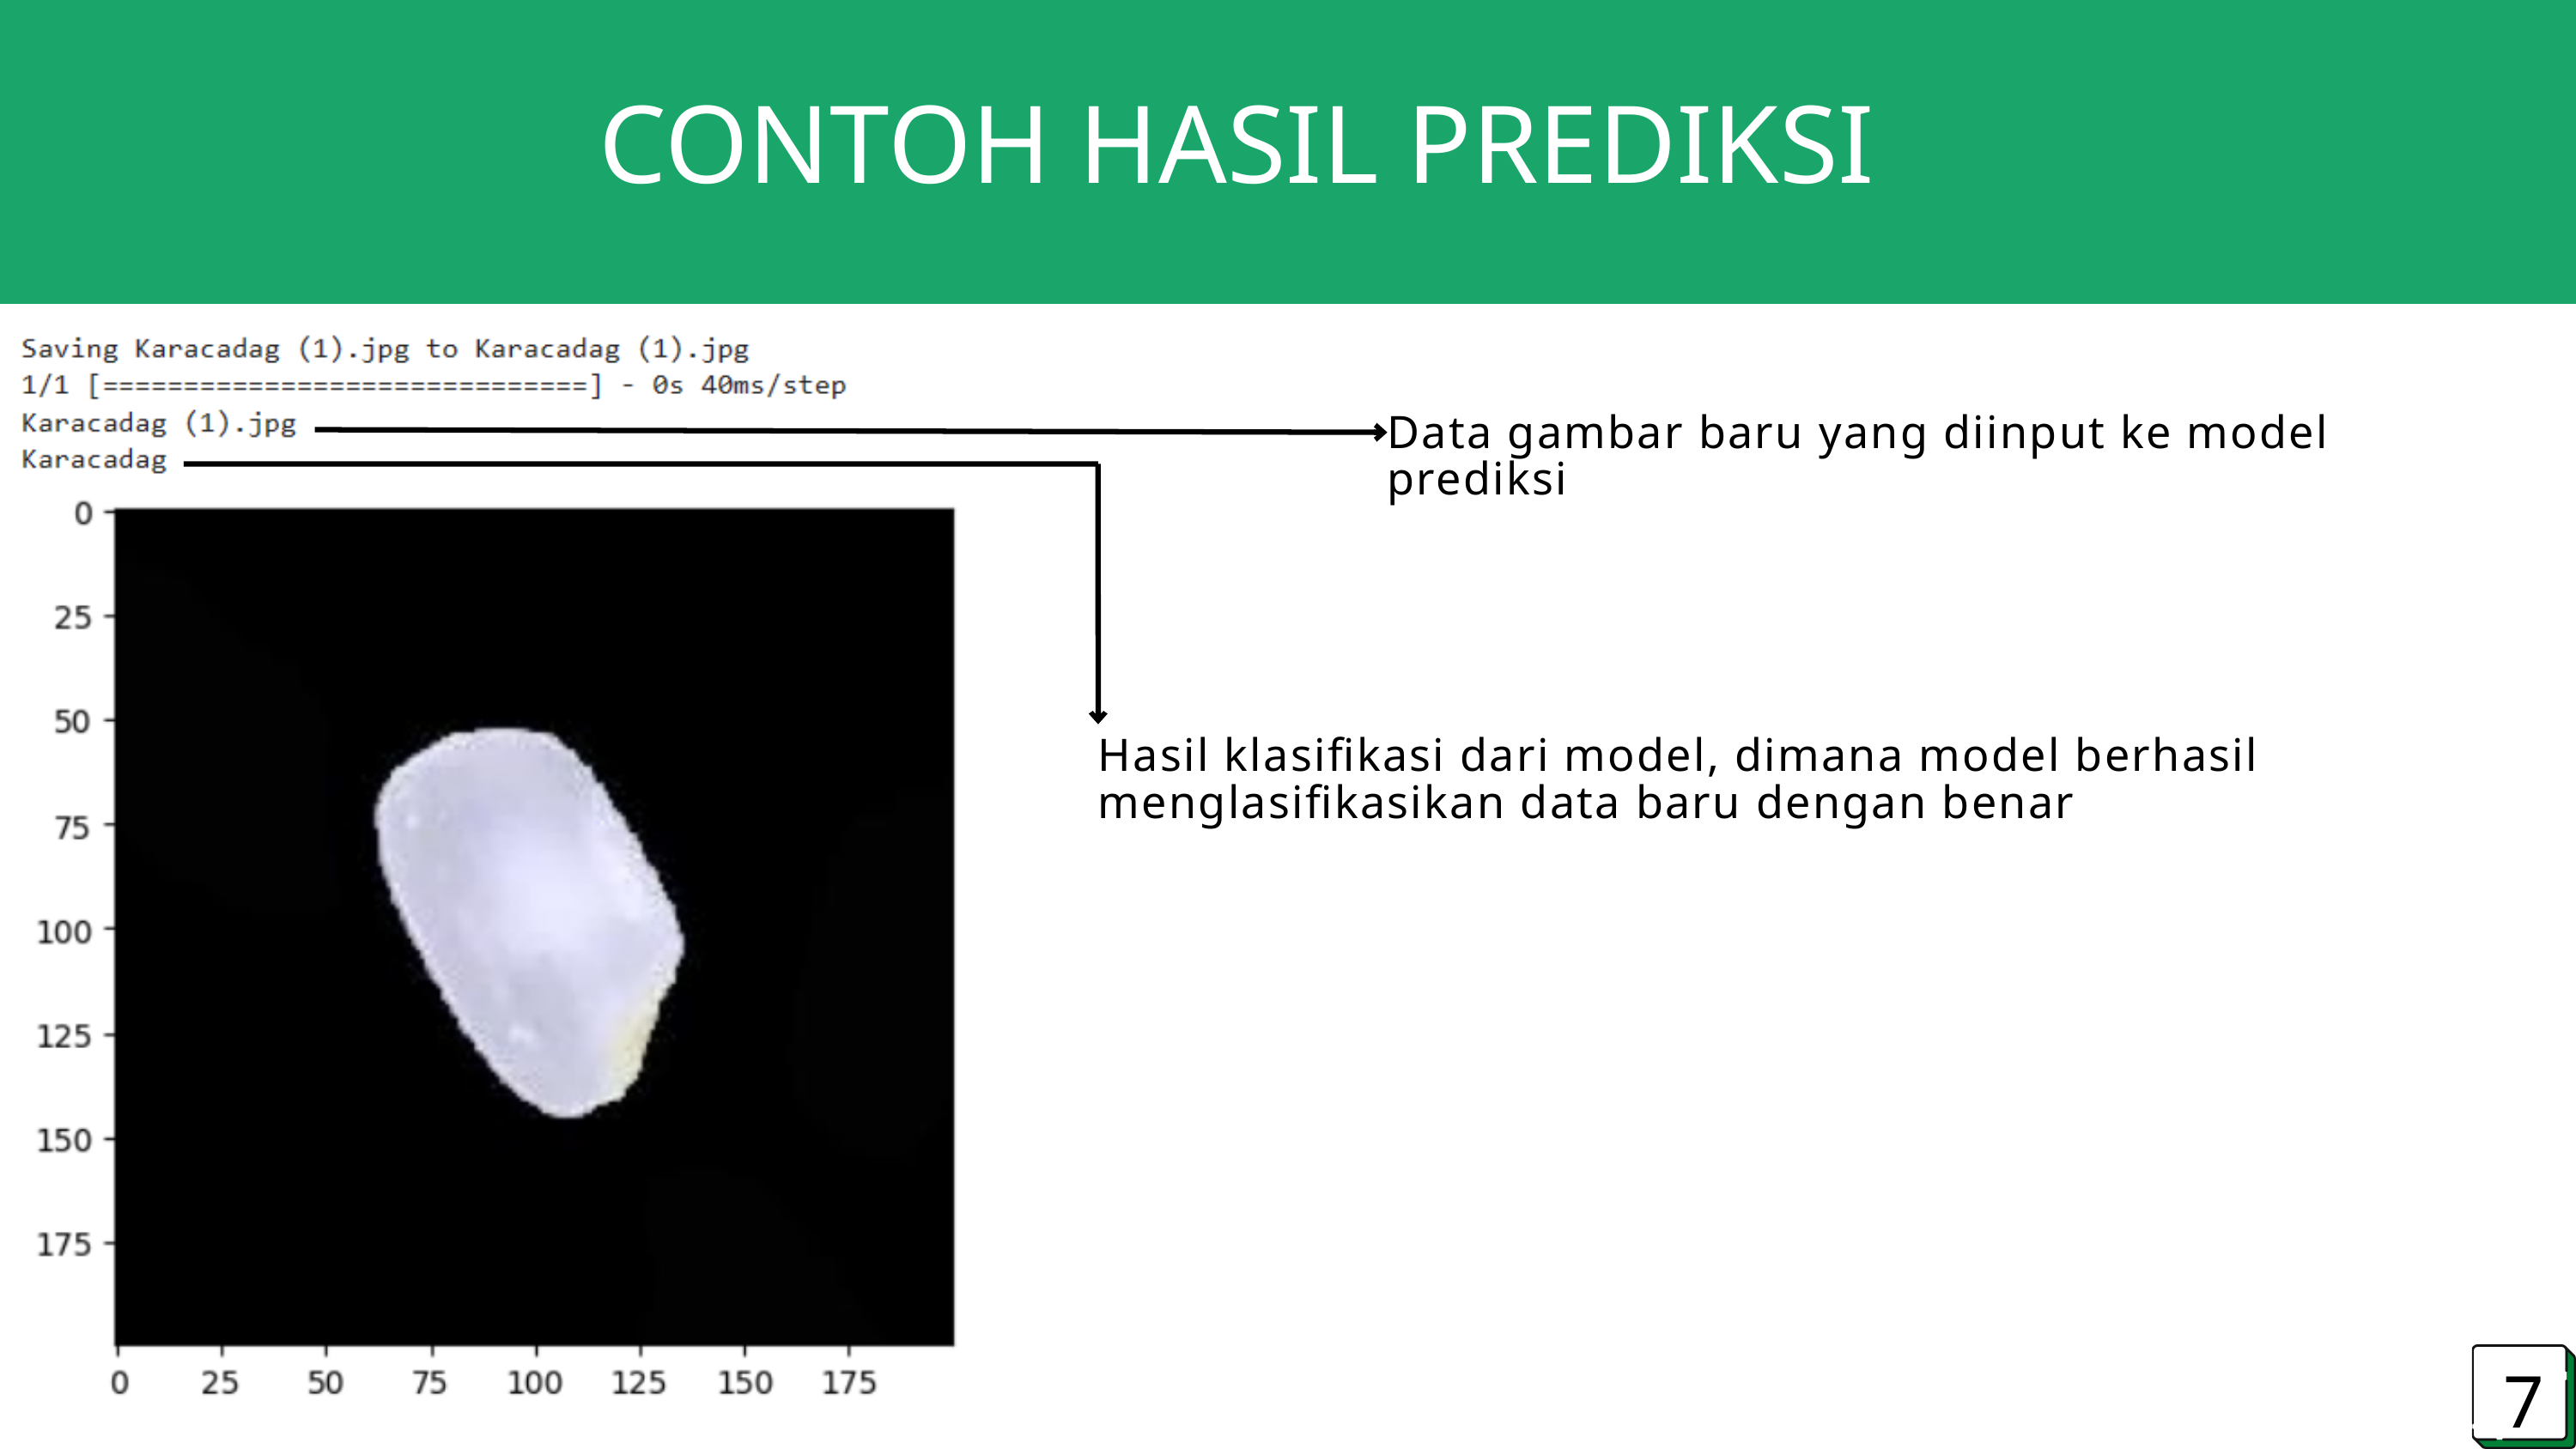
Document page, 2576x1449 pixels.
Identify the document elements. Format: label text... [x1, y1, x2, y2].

text_box Hasil klasifikasi dari model, dimana model berhasil menglasifikasikan data baru dengan benar [1097, 733, 2471, 828]
text_box [1091, 464, 1105, 724]
text_box Data gambar baru yang diinput ke model prediksi [1387, 409, 2514, 505]
text_box 7 [2503, 1342, 2545, 1443]
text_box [0, 0, 2576, 305]
text_box [15, 329, 991, 1425]
text_box [2471, 1344, 2576, 1449]
